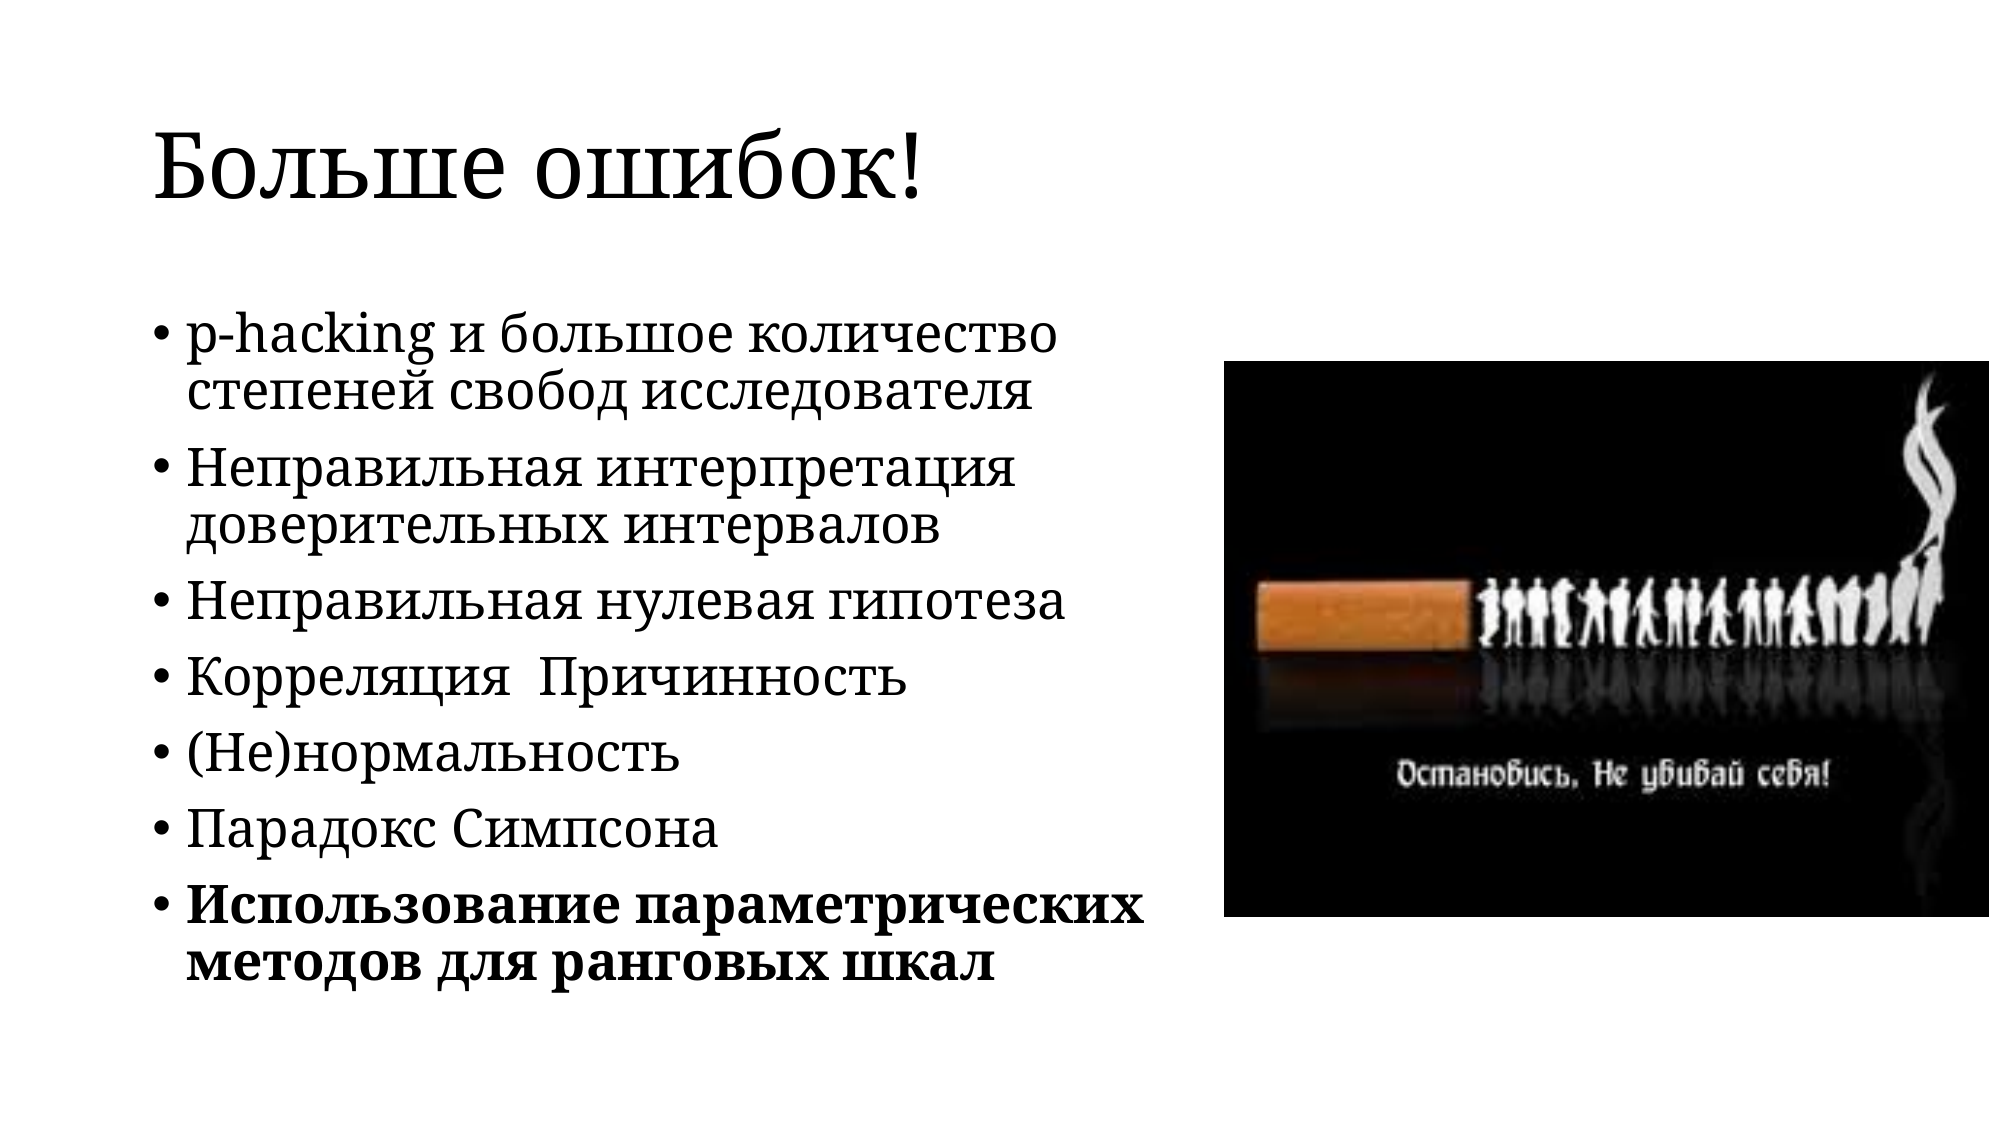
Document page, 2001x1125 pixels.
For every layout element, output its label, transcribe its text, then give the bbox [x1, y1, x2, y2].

title Больше ошибок! [137, 59, 1863, 278]
picture [1224, 361, 1989, 917]
